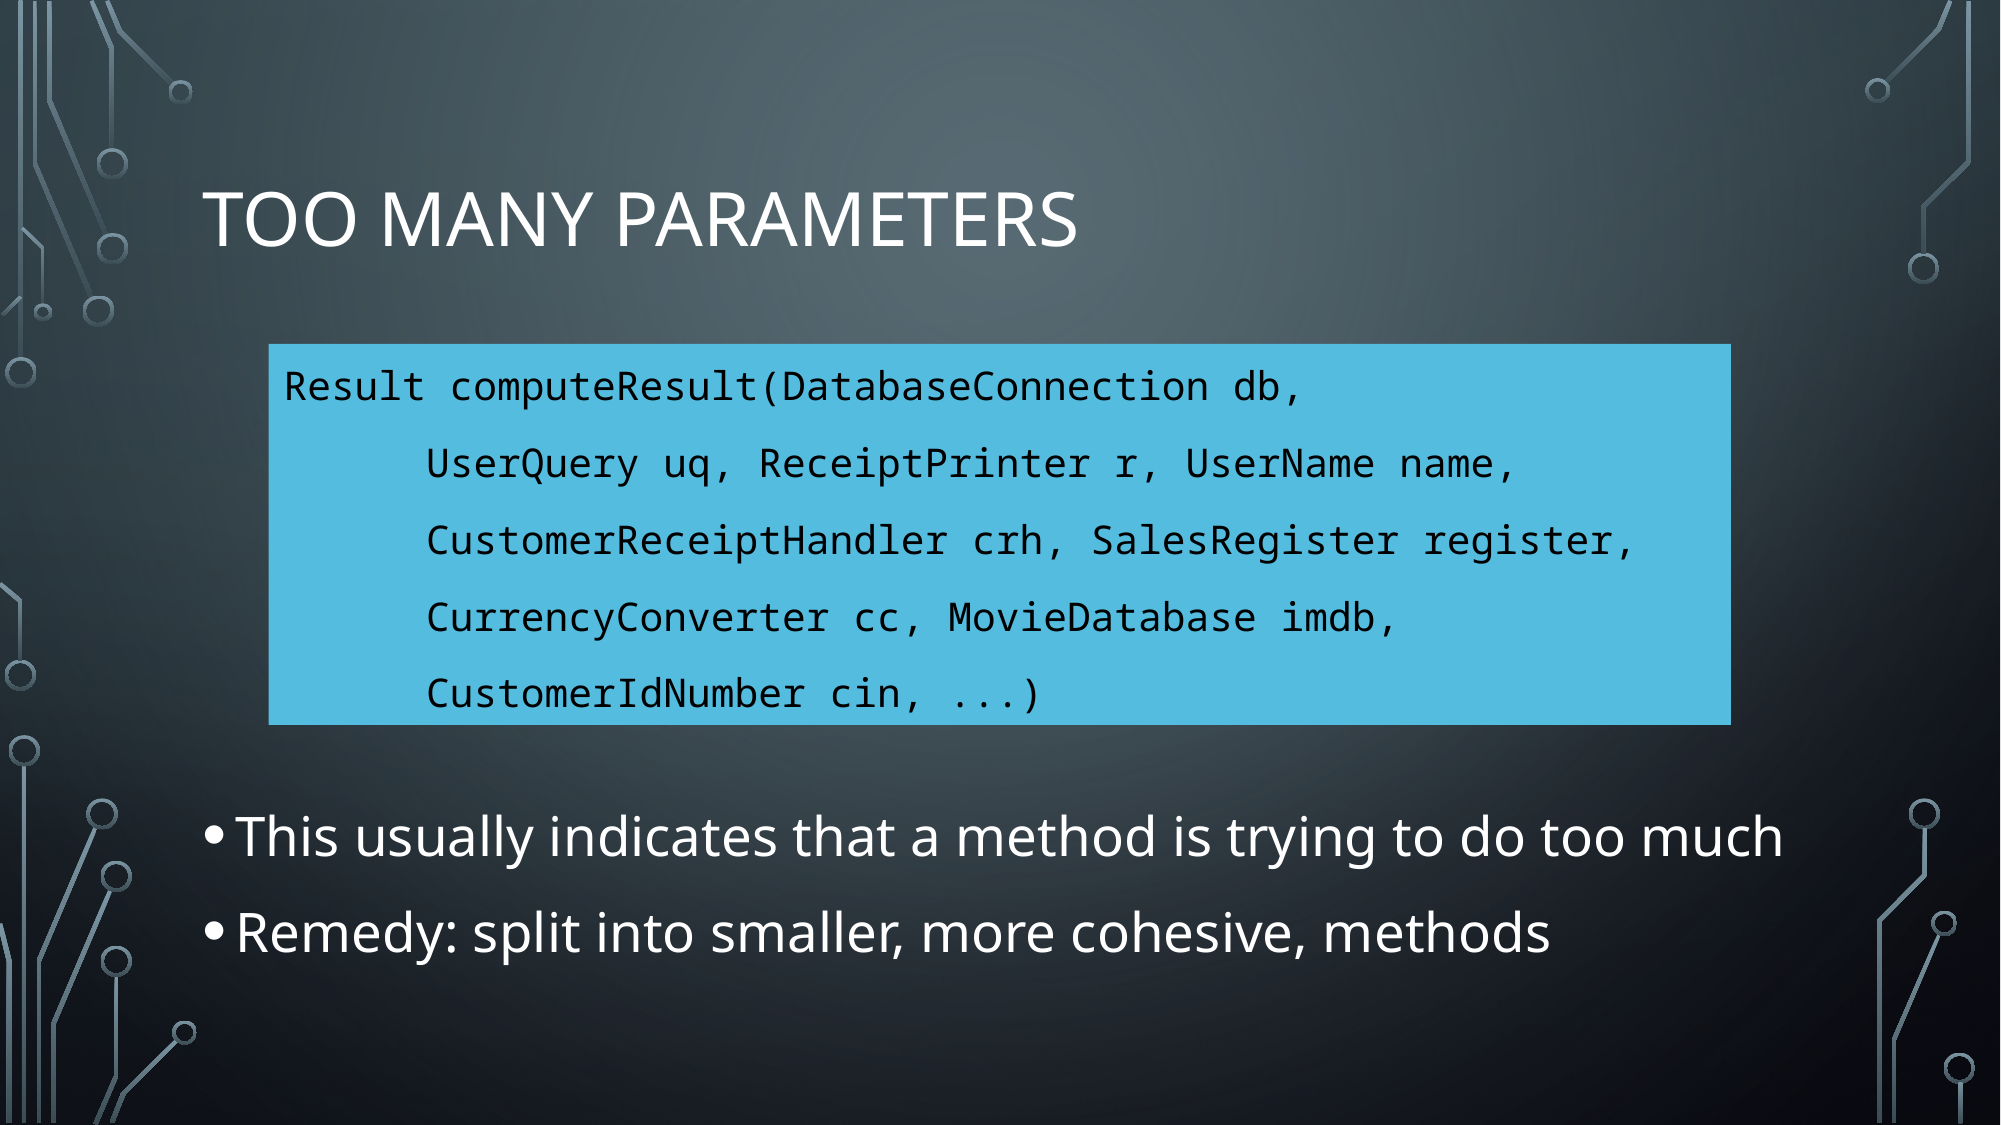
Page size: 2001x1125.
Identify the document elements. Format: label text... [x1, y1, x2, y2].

text_box Result computeResult(DatabaseConnection db, UserQuery uq, ReceiptPrinter r, UserName name, CustomerReceiptHandler crh, SalesRegister register, CurrencyConverter cc, MovieDatabase imdb, CustomerIdNumber cin, ...) [268, 344, 1731, 725]
list This usually indicates that a method is trying to do too much Remedy: split into smaller, more cohesive, methods [187, 781, 1813, 994]
title Too many parameters [187, 101, 1813, 344]
